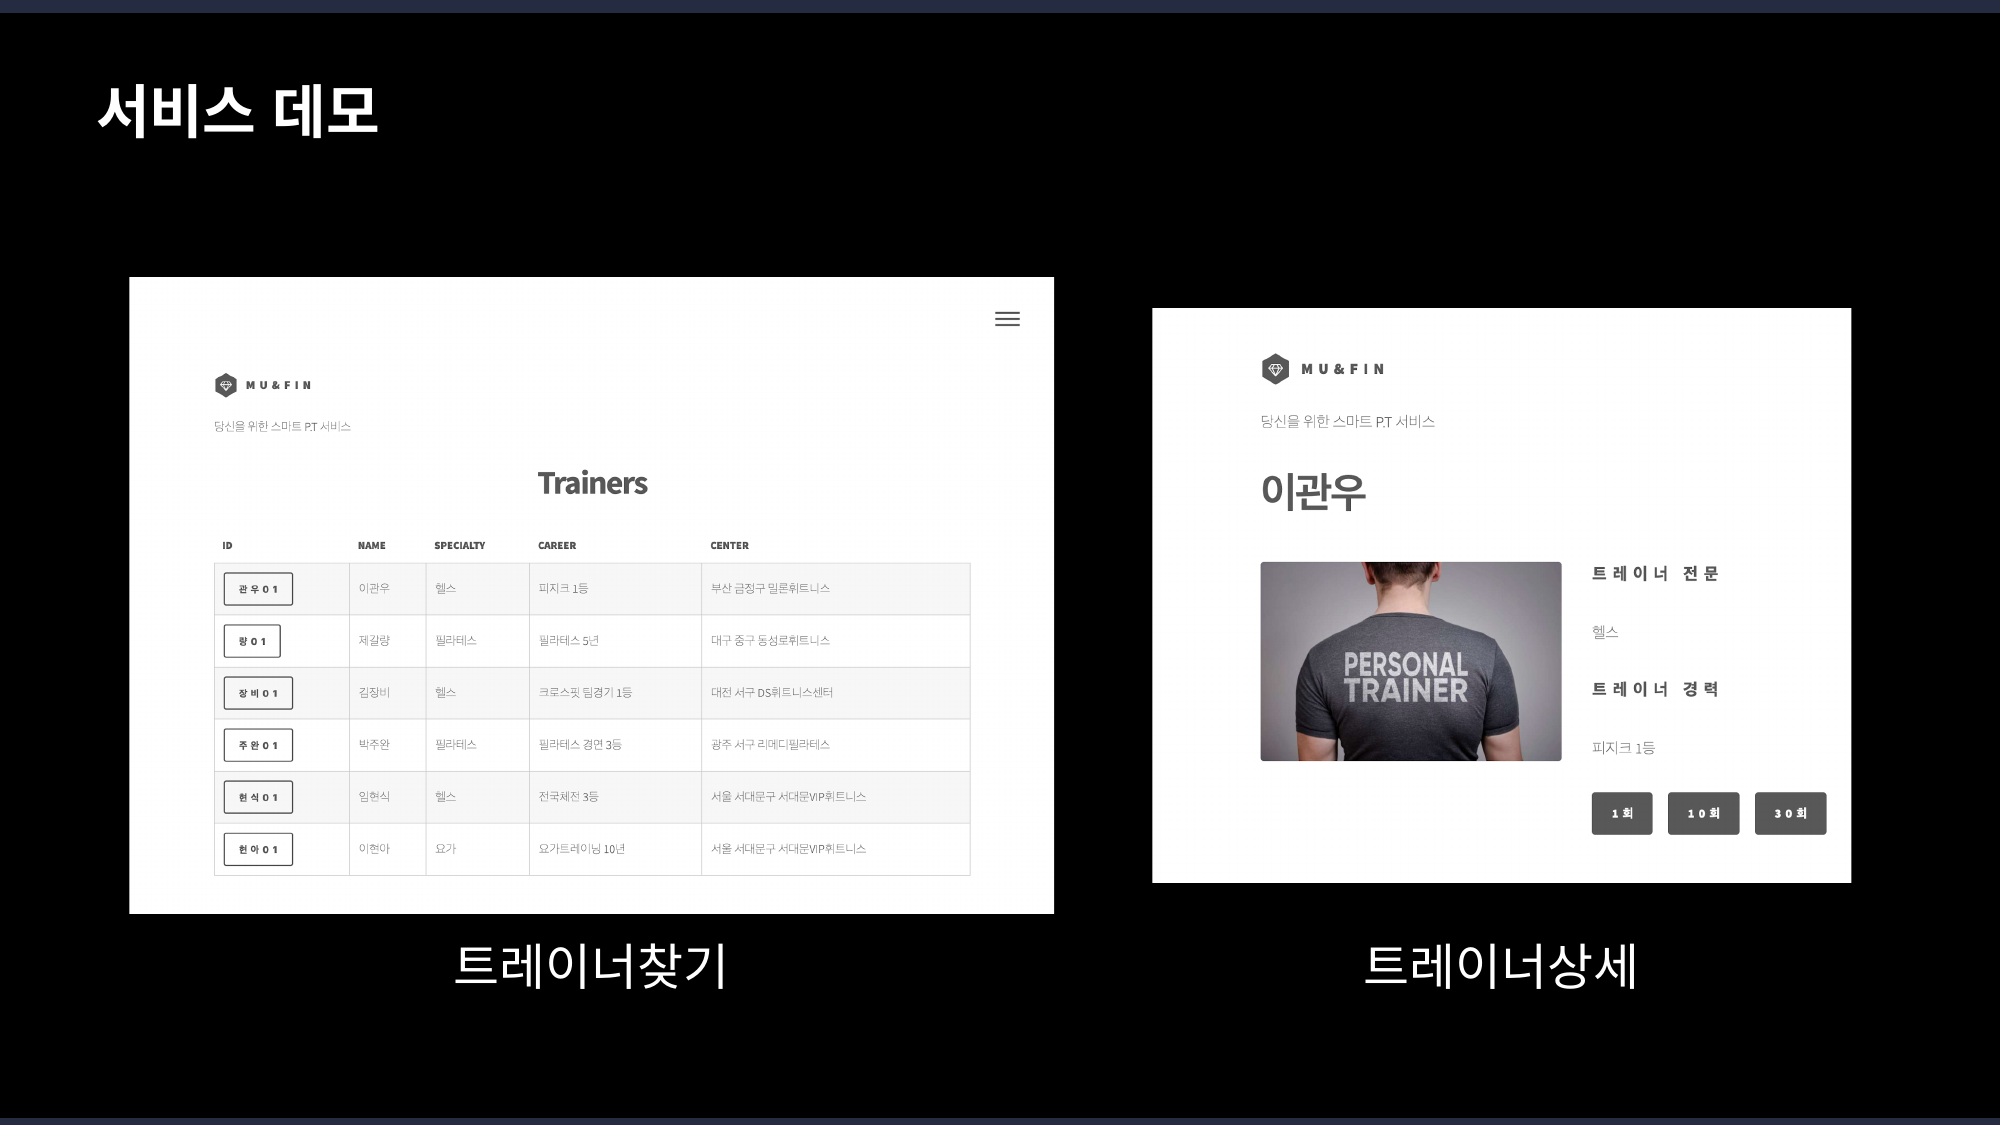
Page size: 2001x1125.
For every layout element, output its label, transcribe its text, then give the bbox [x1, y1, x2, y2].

picture [1152, 308, 1852, 883]
picture [129, 277, 1055, 915]
text_box [0, 0, 2000, 13]
text_box 트레이너상세 [1321, 913, 1683, 1018]
text_box 트레이너찾기 [411, 921, 772, 1018]
text_box 서비스 데모 [81, 67, 442, 172]
text_box [0, 1118, 2000, 1125]
